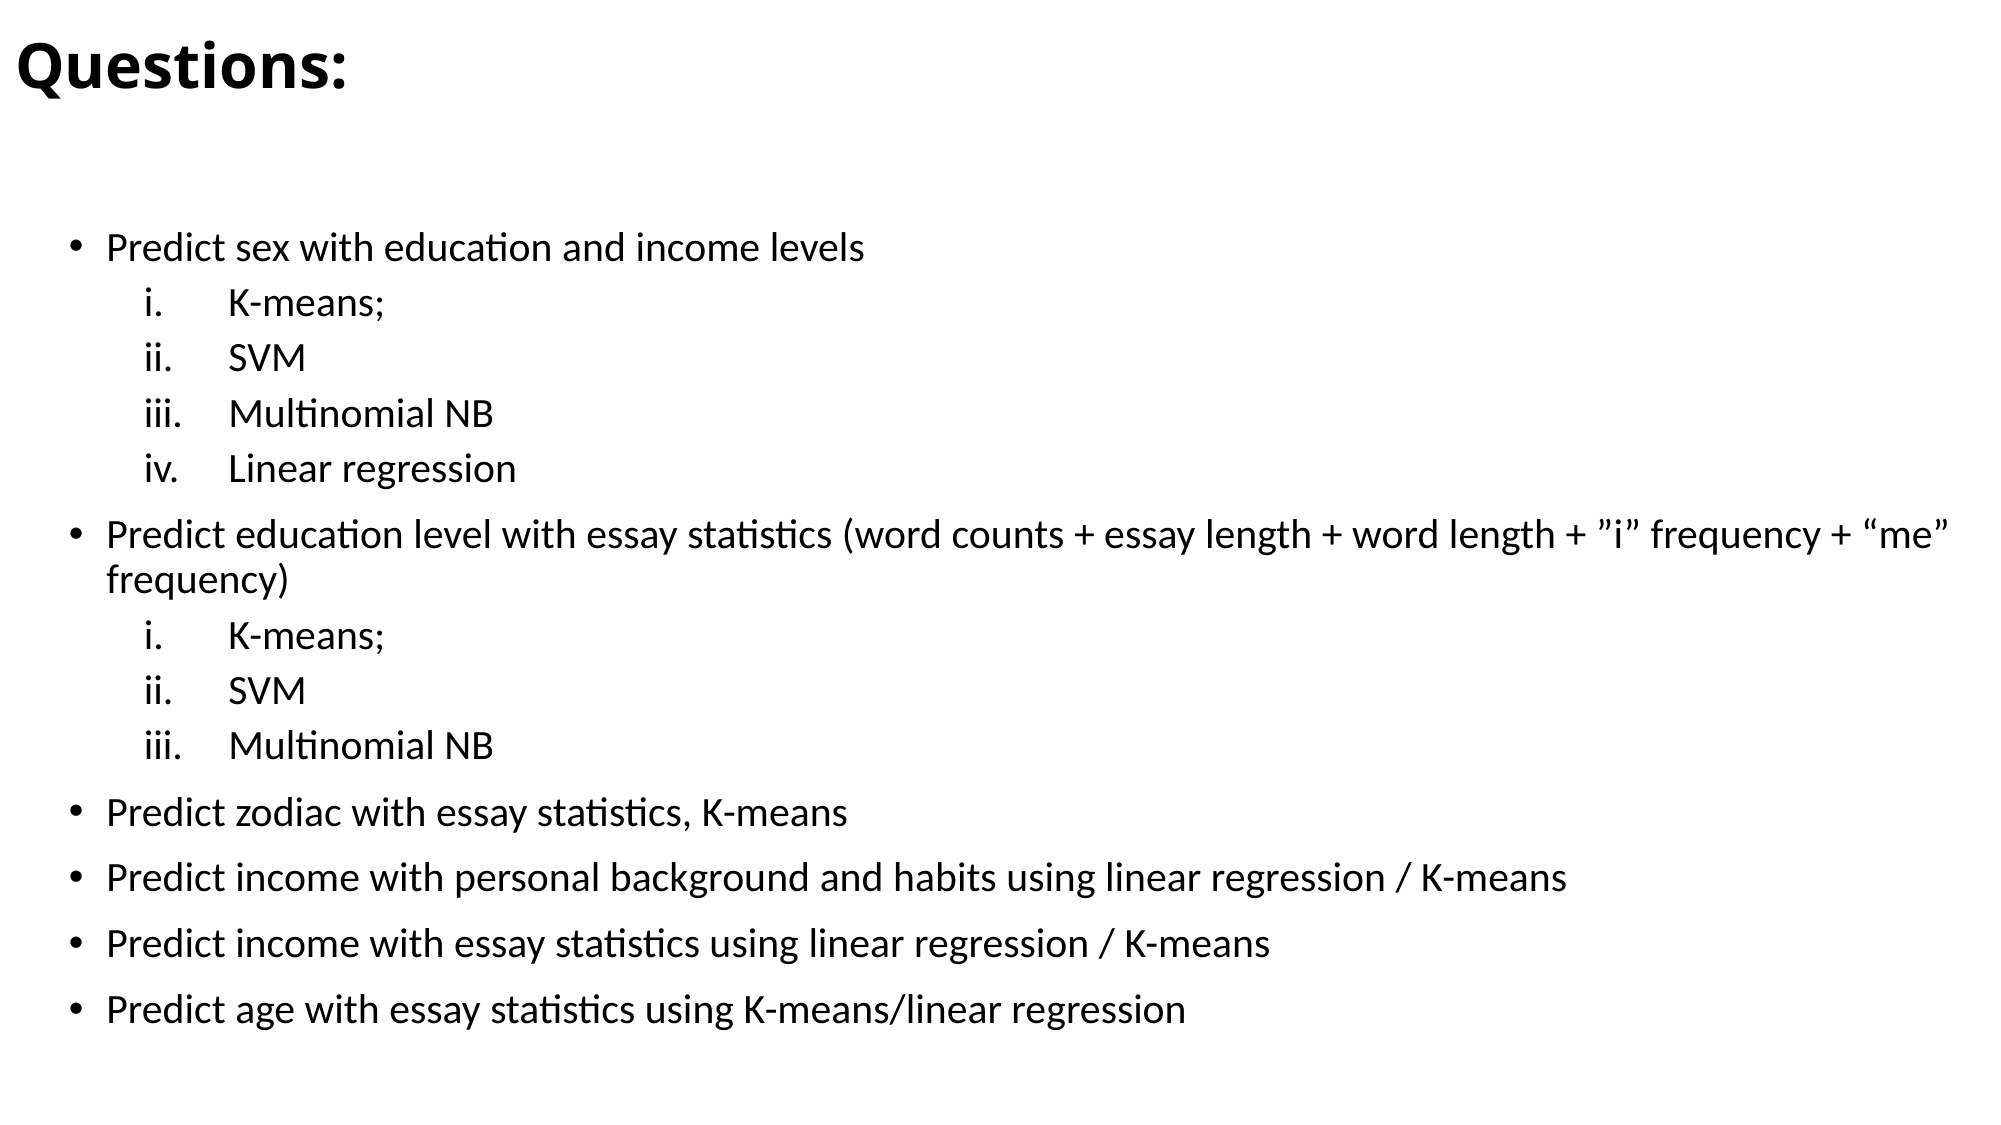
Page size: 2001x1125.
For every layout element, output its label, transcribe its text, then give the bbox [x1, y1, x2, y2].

list Predict sex with education and income levels K-means; SVM Multinomial NB Linear regression Predict education level with essay statistics (word counts + essay length + word length + ”i” frequency + “me” frequency) K-means; SVM Multinomial NB Predict zodiac with essay statistics, K-means Predict income with personal background and habits using linear regression / K-means Predict income with essay statistics using linear regression / K-means Predict age with essay statistics using K-means/linear regression [53, 217, 1967, 1057]
title Questions: [0, 0, 1725, 178]
